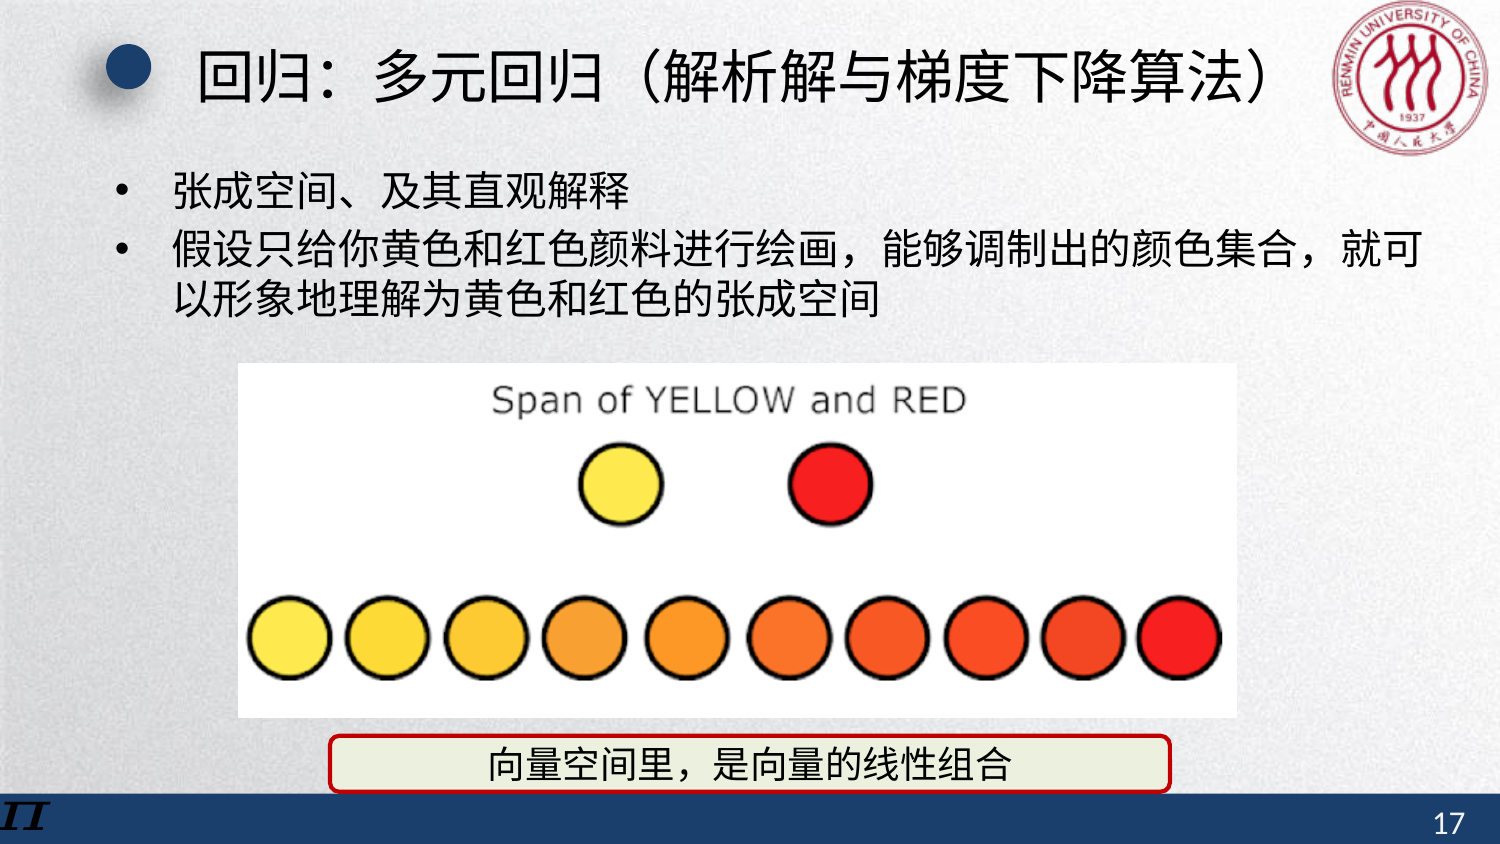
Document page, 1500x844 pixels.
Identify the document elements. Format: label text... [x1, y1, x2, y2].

text_box 张成空间、及其直观解释 假设只给你黄色和红色颜料进行绘画，能够调制出的颜色集合，就可以形象地理解为黄色和红色的张成空间 [99, 157, 1450, 803]
title 回归：多元回归（解析解与梯度下降算法） [75, 33, 1425, 116]
picture [0, 0, 1500, 793]
text_box 向量空间里，是向量的线性组合 [327, 733, 1173, 794]
text_box [74, 132, 1425, 778]
picture [238, 363, 1237, 719]
